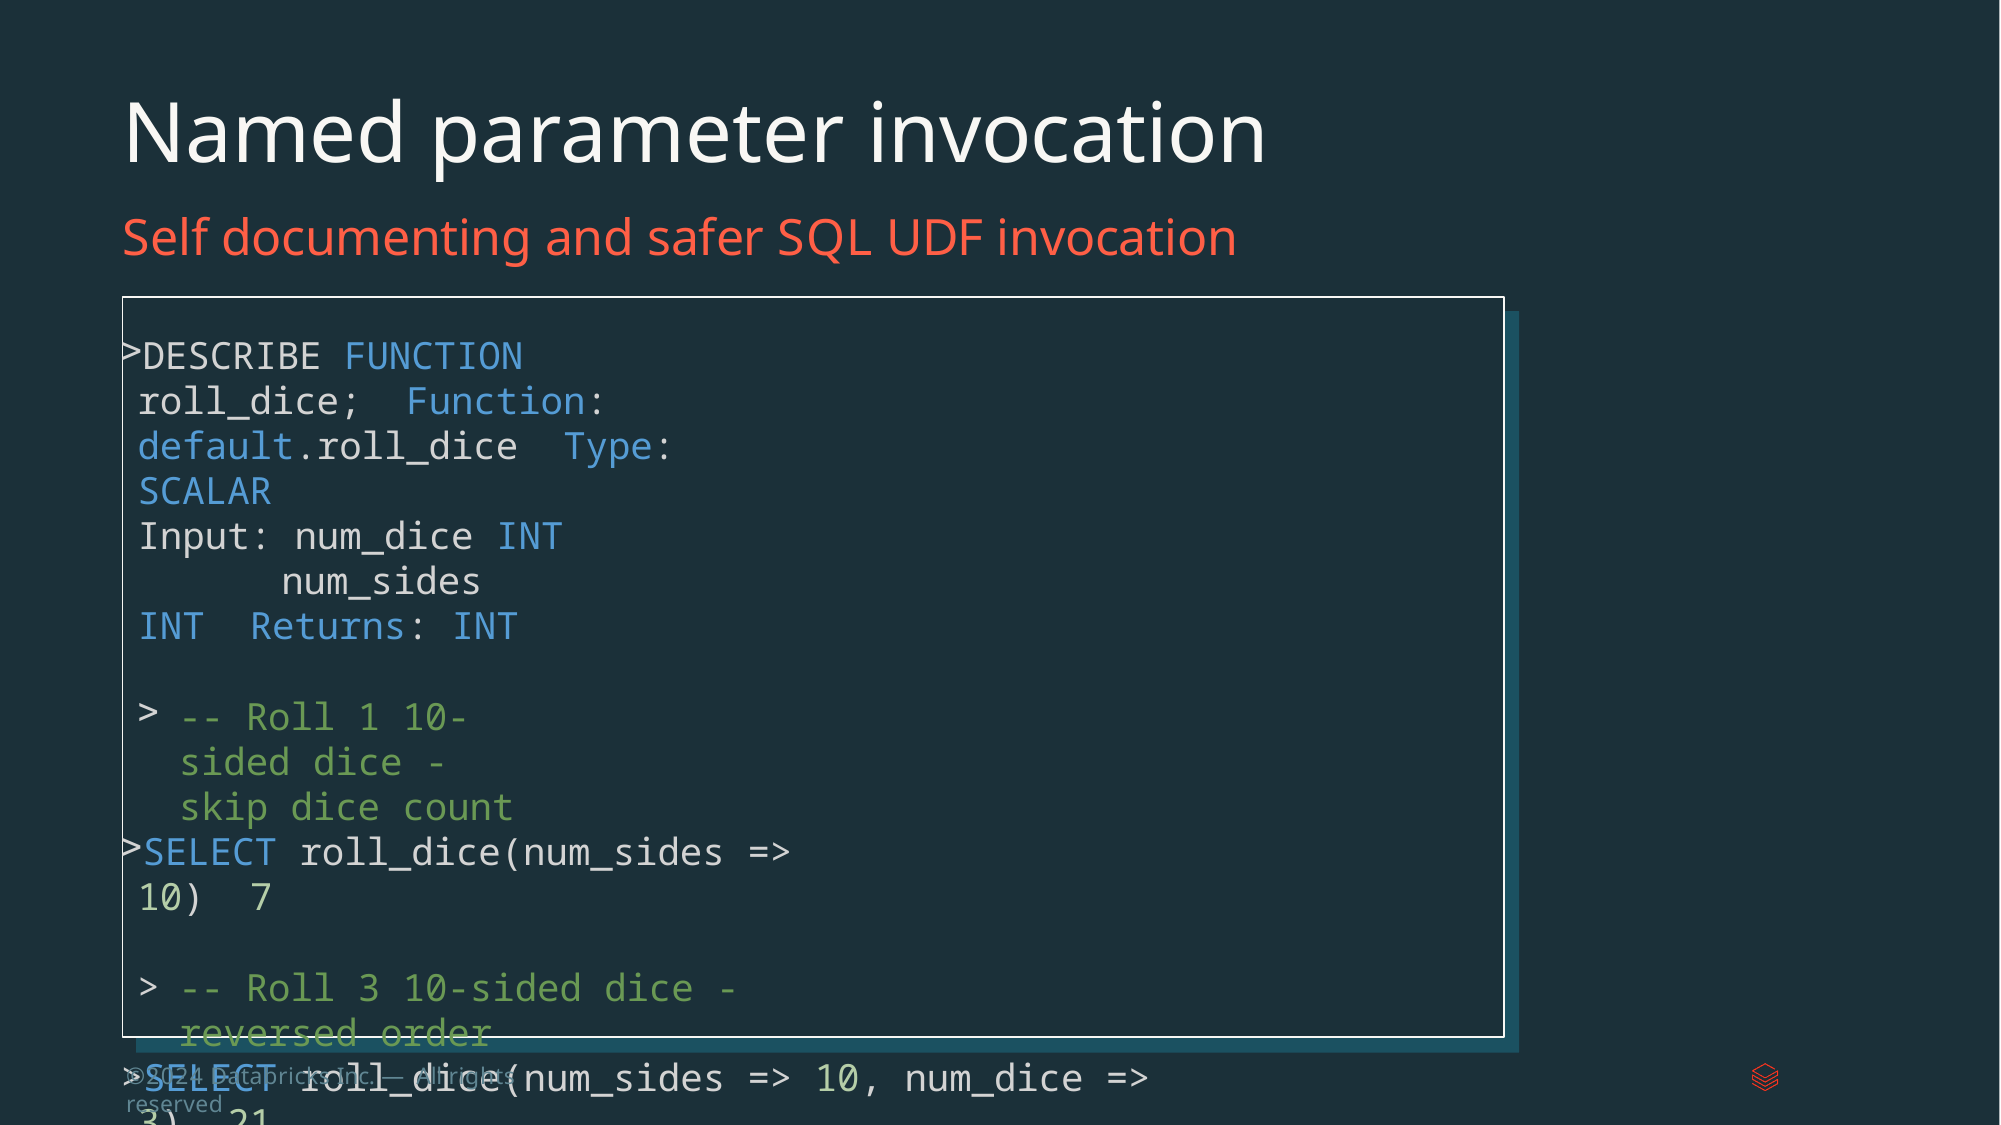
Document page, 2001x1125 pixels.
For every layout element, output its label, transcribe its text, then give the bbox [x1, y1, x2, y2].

title Named parameter invocation [120, 76, 1283, 203]
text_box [121, 296, 1520, 1053]
footer ©2024 Databricks Inc. — All rights reserved [123, 1060, 586, 1125]
text_box Self documenting and safer SQL UDF invocation DESCRIBE FUNCTION roll_dice; Function: default.roll_dice Type: SCALAR Input: num_dice INT num_sides INT Returns: INT -- Roll 1 10-sided dice - skip dice count SELECT roll_dice(num_sides => 10) 7 -- Roll 3 10-sided dice - reversed order SELECT roll_dice(num_sides => 10, num_dice => 3) 21 SQL [120, 203, 1483, 295]
text_box Self documenting and safer SQL UDF invocation DESCRIBE FUNCTION roll_dice; Function: default.roll_dice Type: SCALAR Input: num_dice INT num_sides INT Returns: INT -- Roll 1 10-sided dice - skip dice count SELECT roll_dice(num_sides => 10) 7 -- Roll 3 10-sided dice - reversed order SELECT roll_dice(num_sides => 10, num_dice => 3) 21 SQL [586, 1060, 1483, 1125]
picture [1749, 1061, 1781, 1093]
